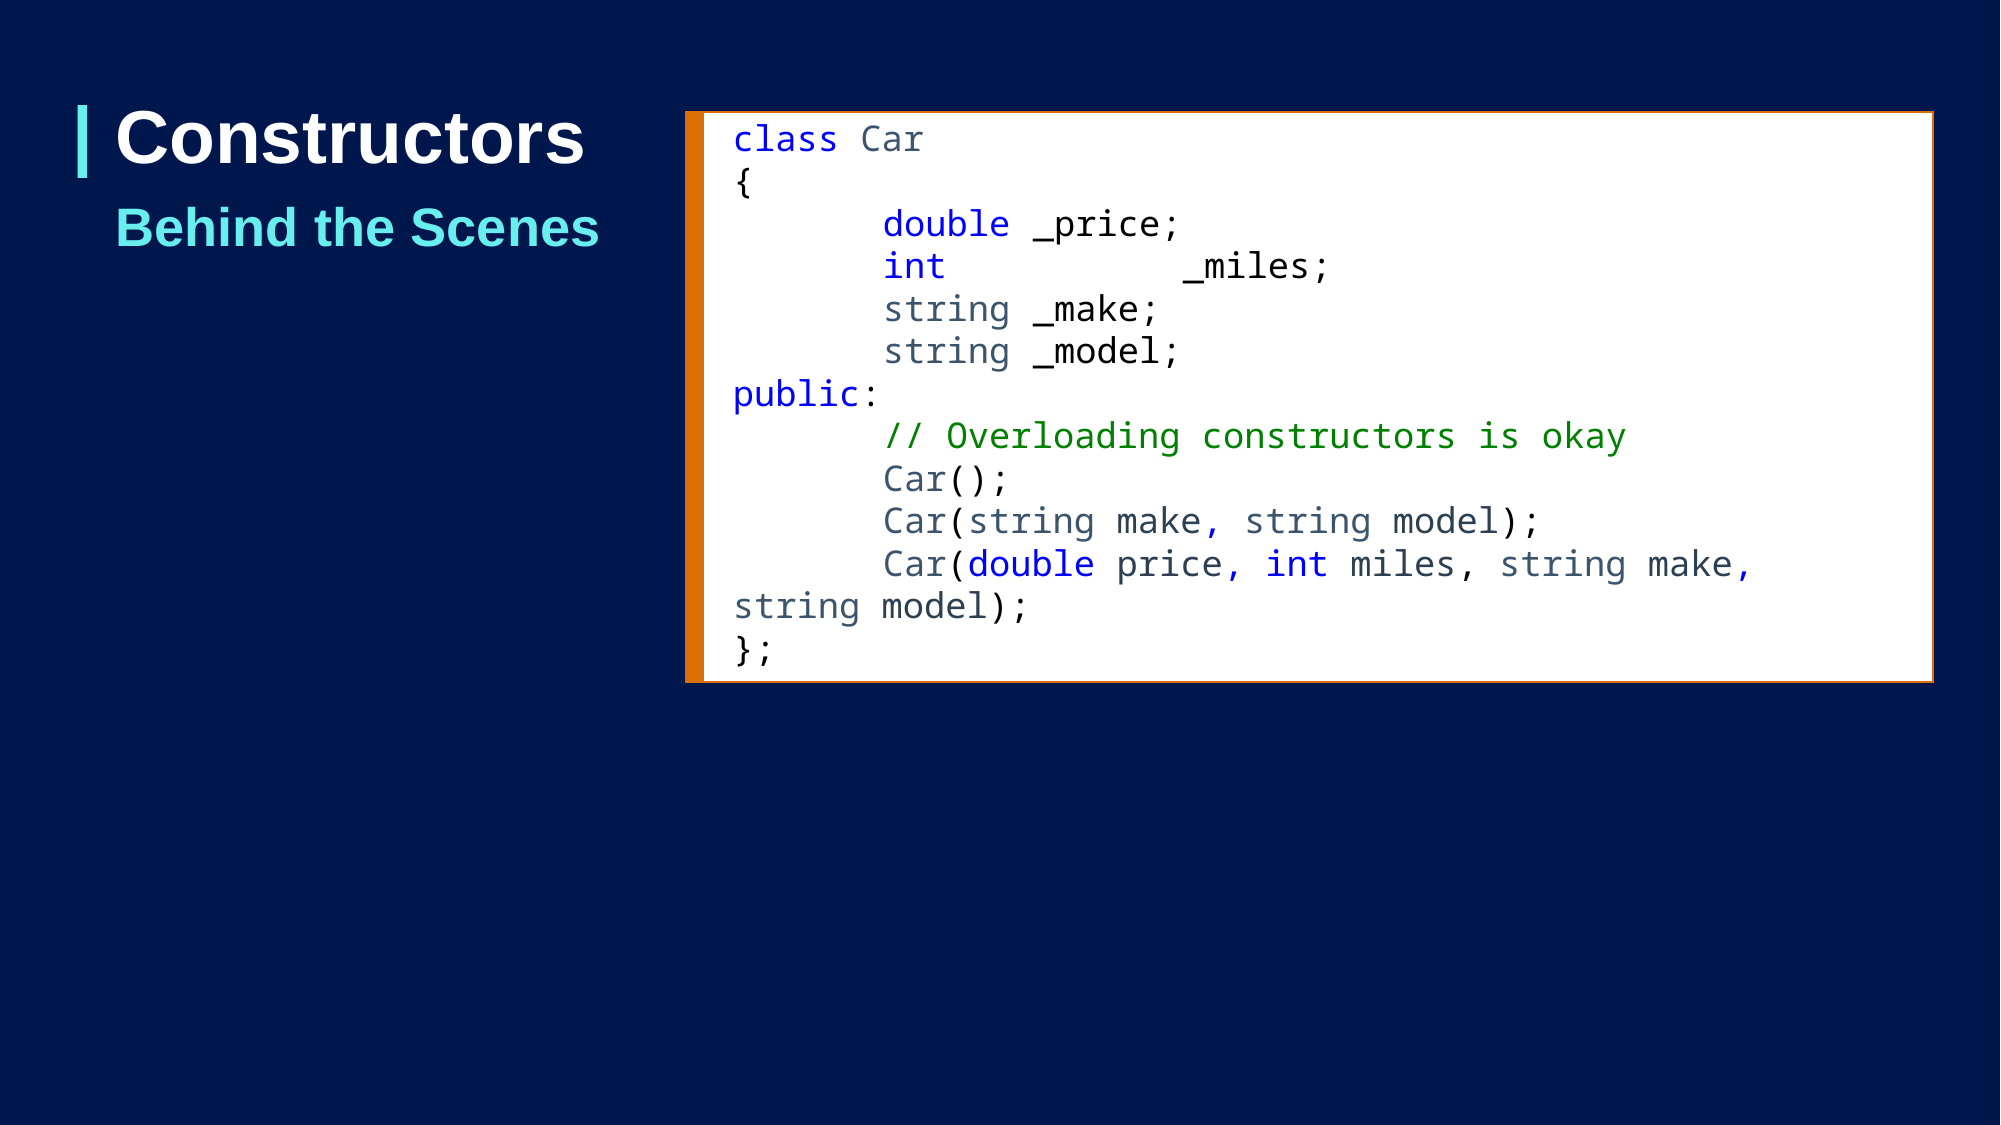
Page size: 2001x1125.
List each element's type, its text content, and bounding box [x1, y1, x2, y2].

text_box class Car { double _price; int _miles; string _make; string _model; public: // Overloading constructors is okay Car(); Car(string make, string model); Car(double price, int miles, string make, string model); }; [704, 111, 1934, 683]
list Behind the Scenes [100, 192, 656, 267]
text_box [685, 111, 704, 683]
title Constructors [100, 91, 1886, 188]
